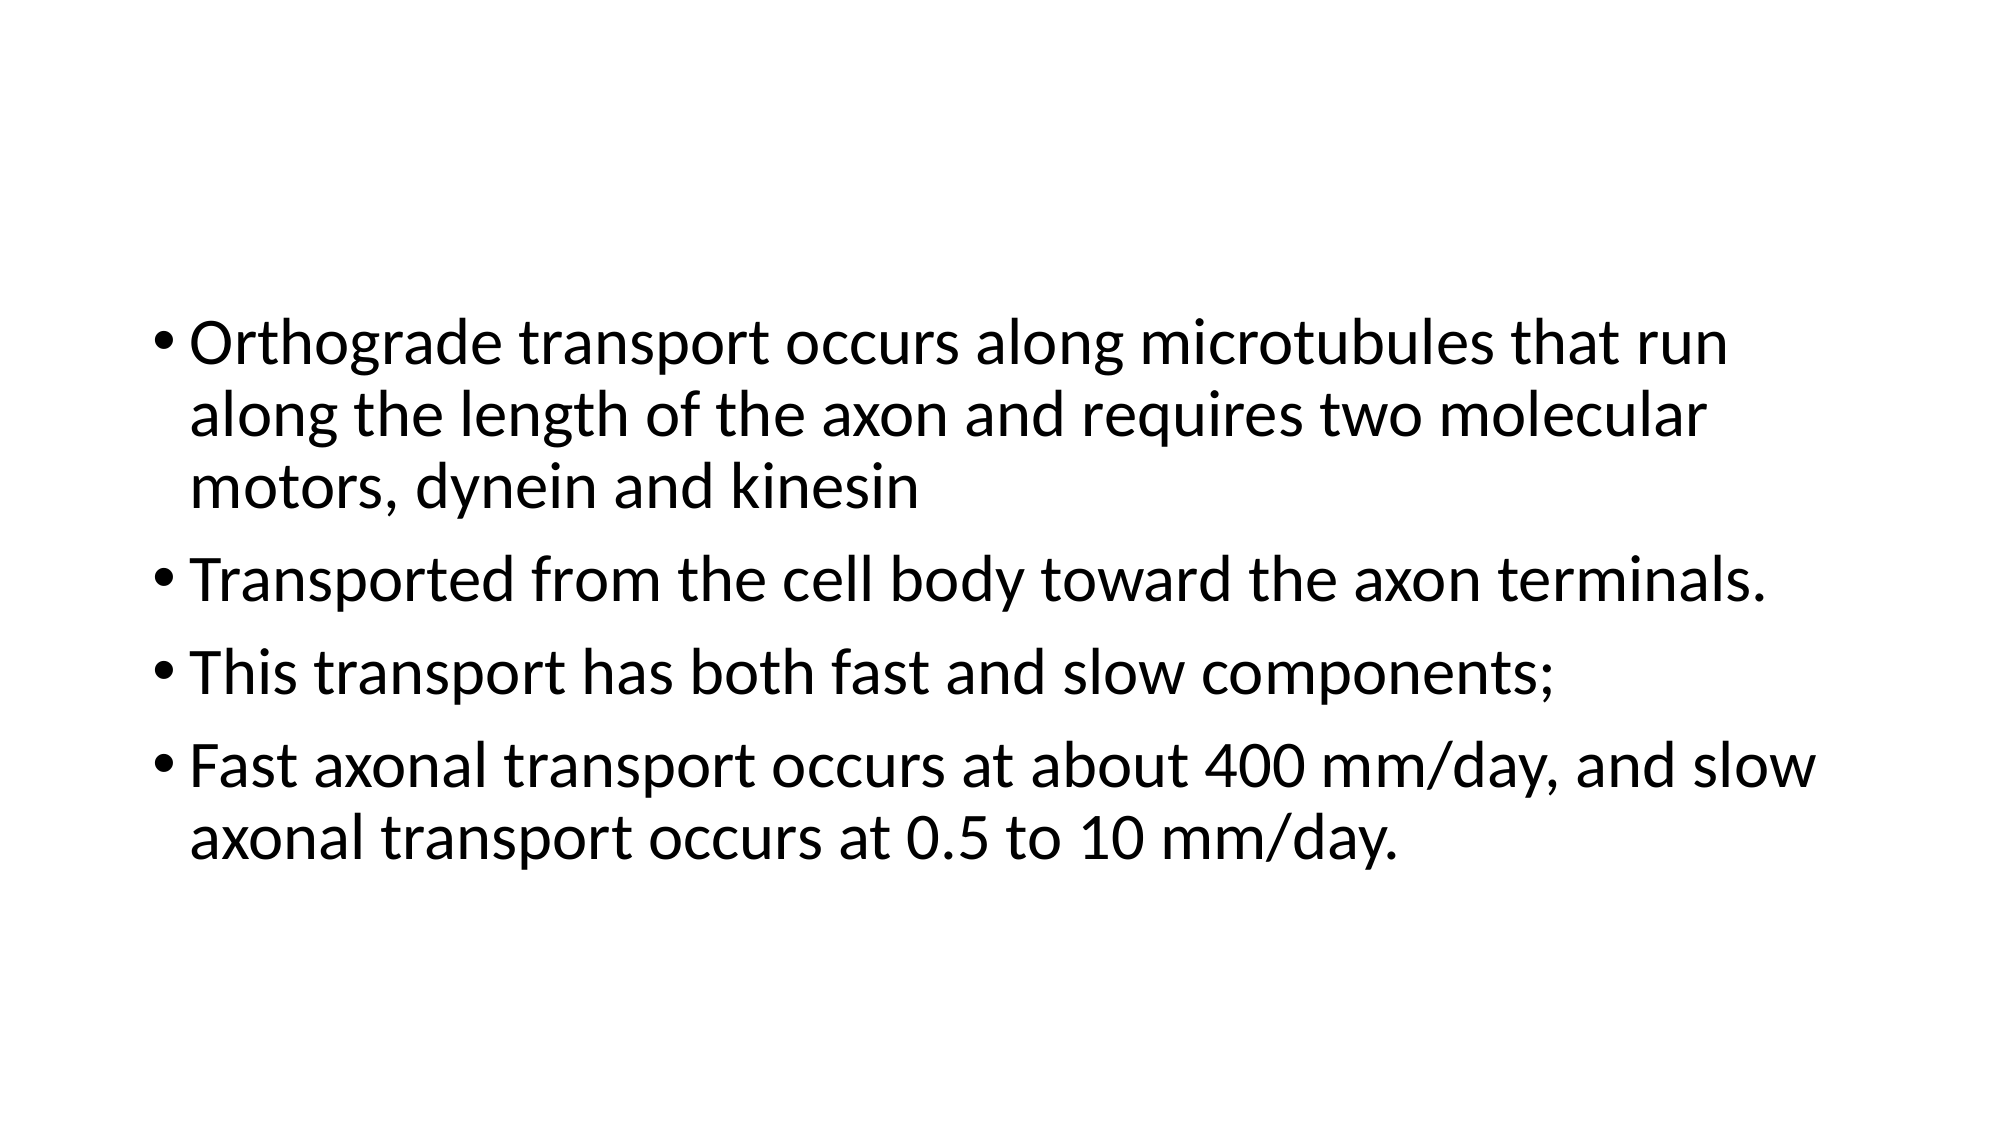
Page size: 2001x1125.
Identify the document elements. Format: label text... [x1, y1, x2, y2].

list Orthograde transport occurs along microtubules that run along the length of the axon and requires two molecular motors, dynein and kinesin Transported from the cell body toward the axon terminals. This transport has both fast and slow components; Fast axonal transport occurs at about 400 mm/day, and slow axonal transport occurs at 0.5 to 10 mm/day. [137, 299, 1863, 1014]
